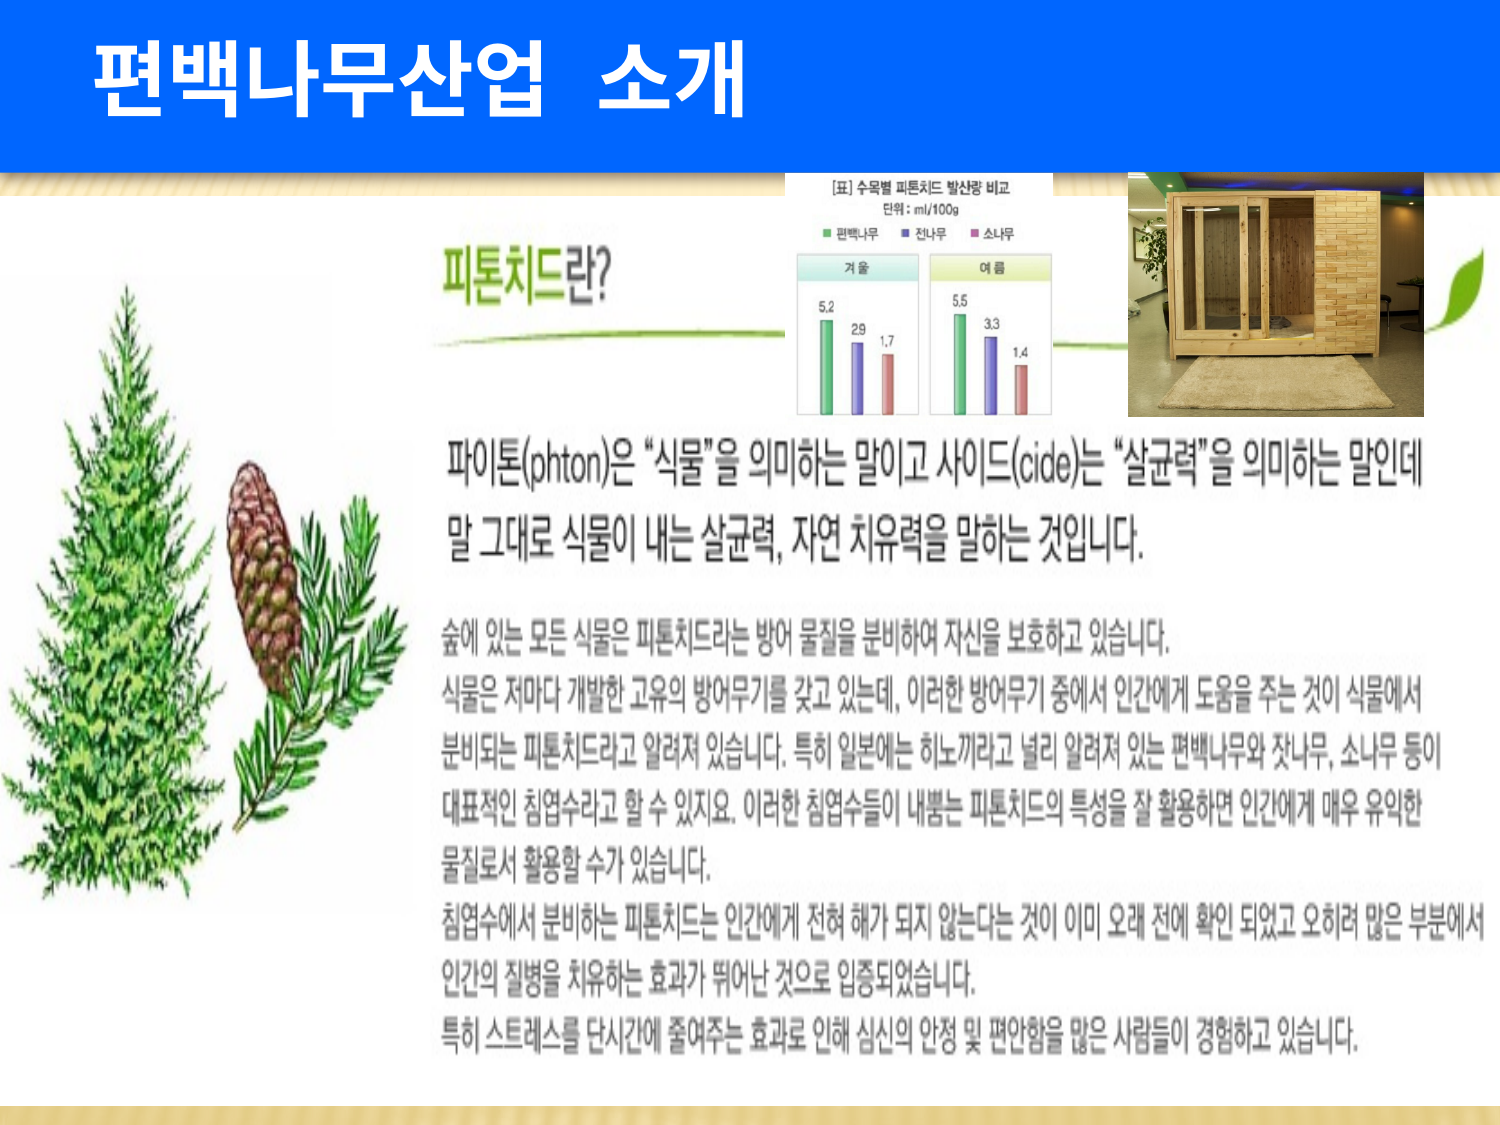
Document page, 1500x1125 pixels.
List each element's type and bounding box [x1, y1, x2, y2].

text_box [0, 0, 1500, 173]
picture [0, 172, 1500, 1107]
